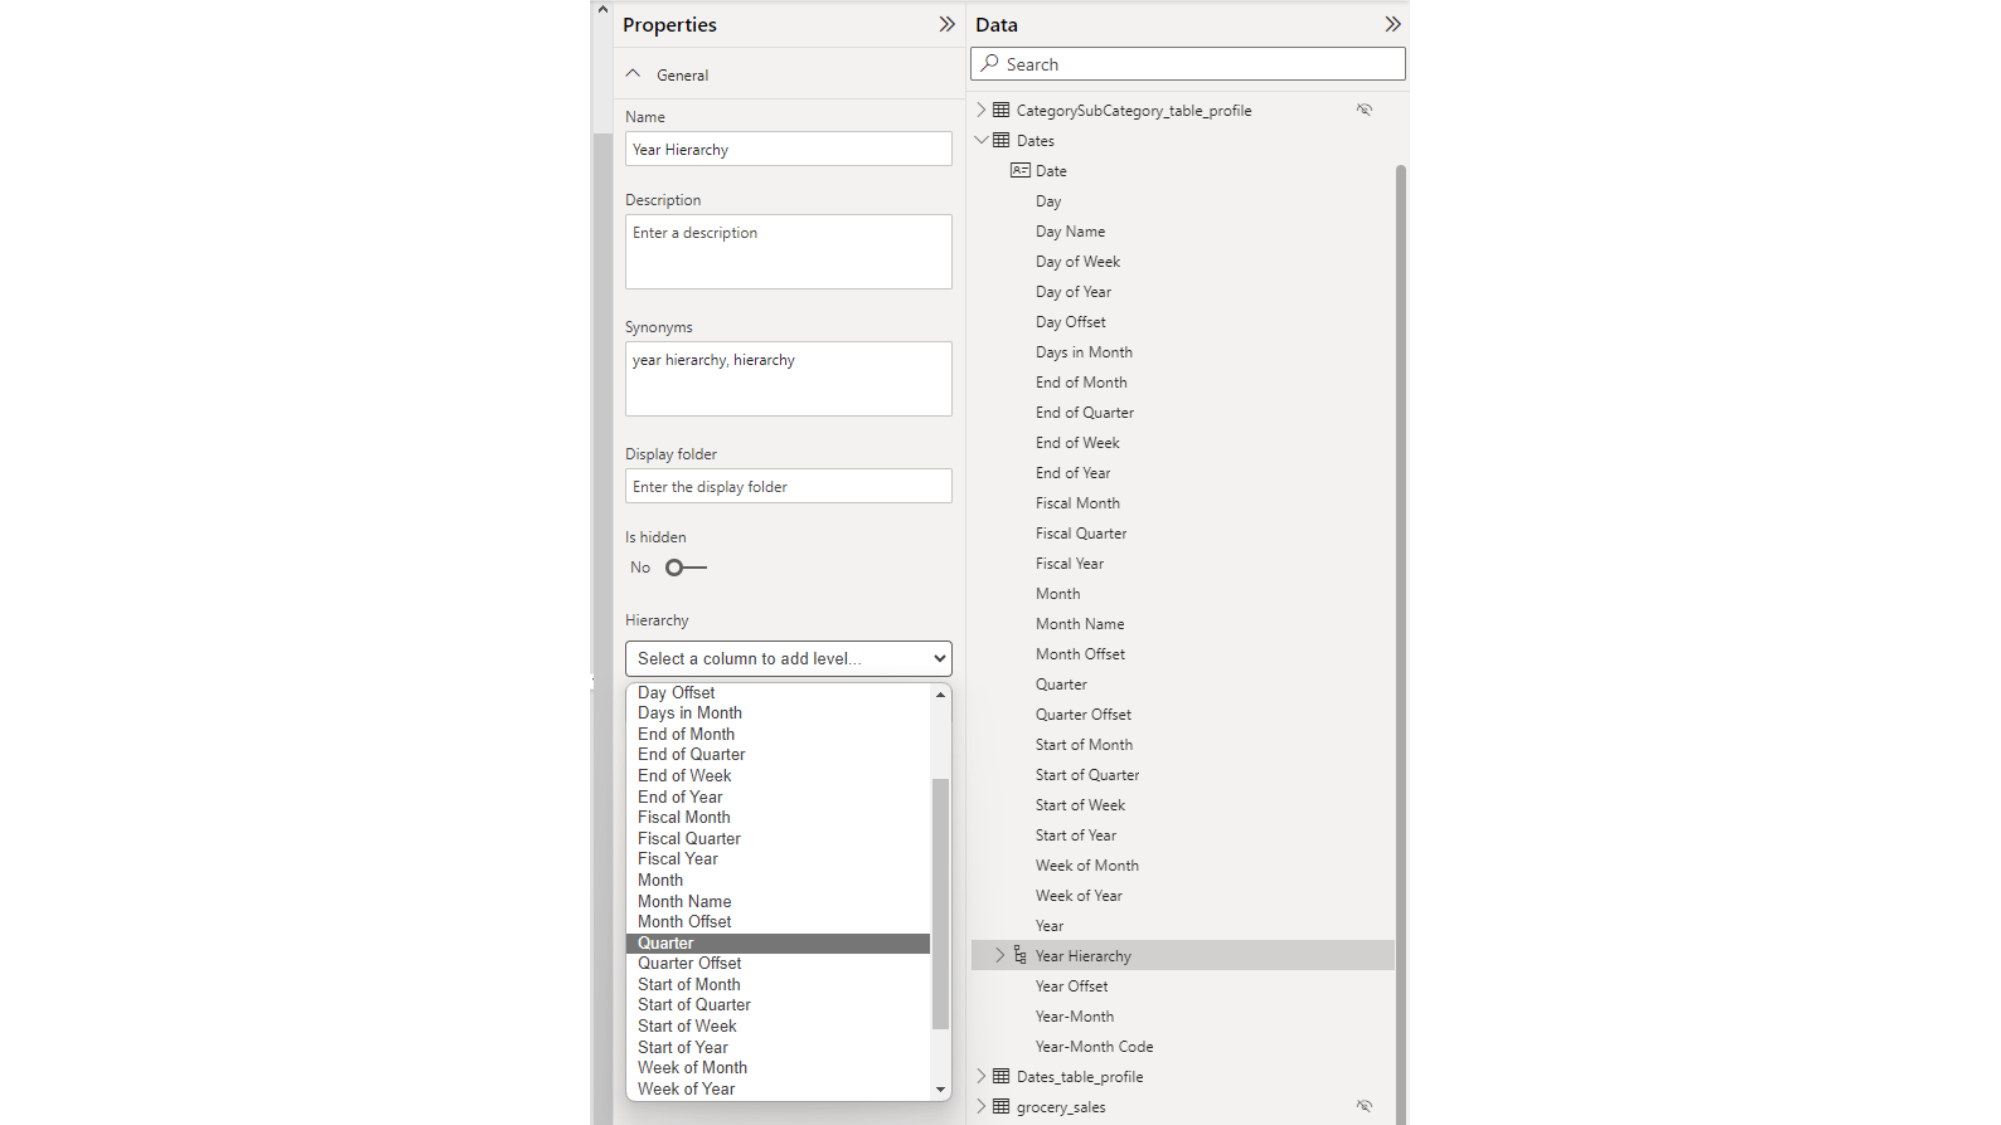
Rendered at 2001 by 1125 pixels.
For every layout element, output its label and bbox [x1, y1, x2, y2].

picture [590, 0, 1410, 1125]
